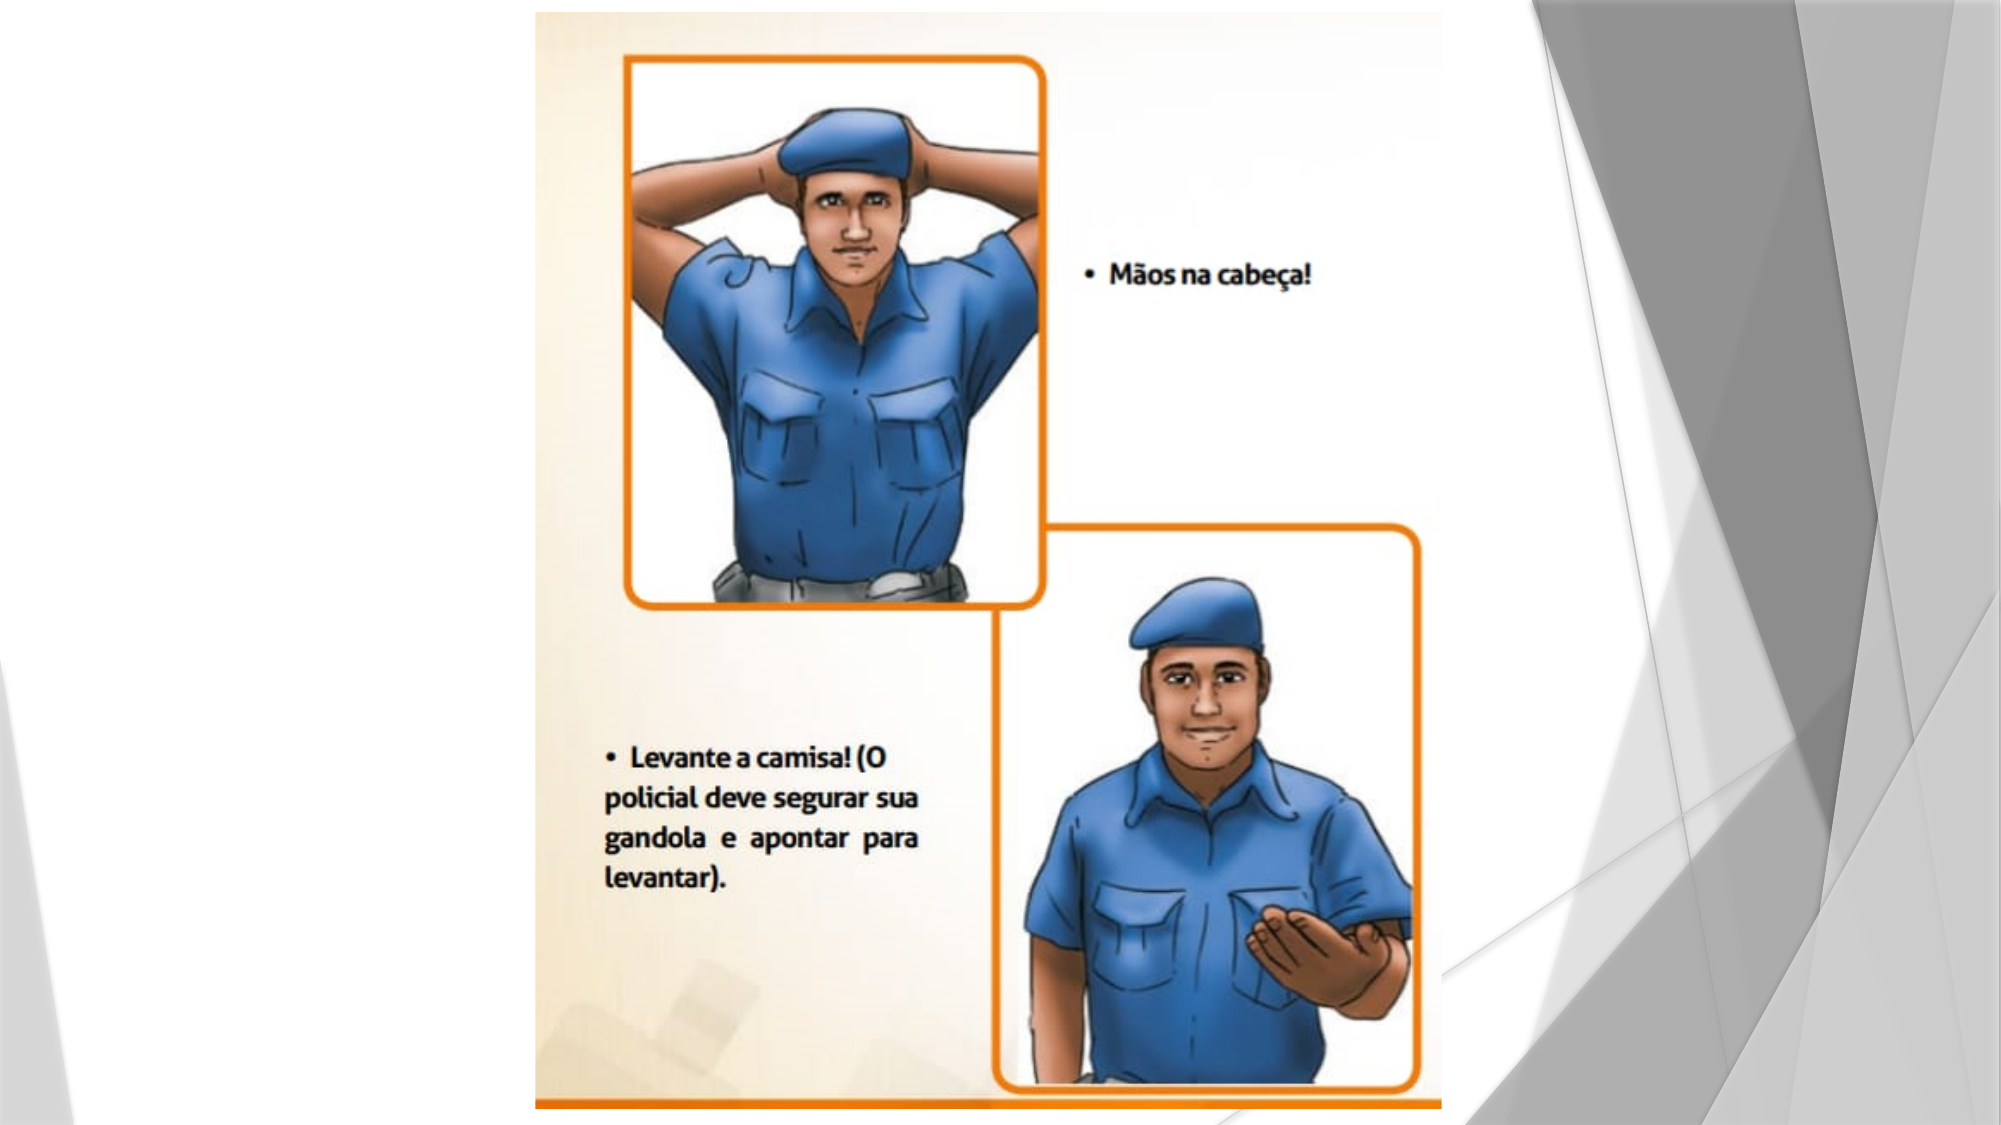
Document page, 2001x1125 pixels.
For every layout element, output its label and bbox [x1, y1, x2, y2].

picture [535, 12, 1442, 1109]
